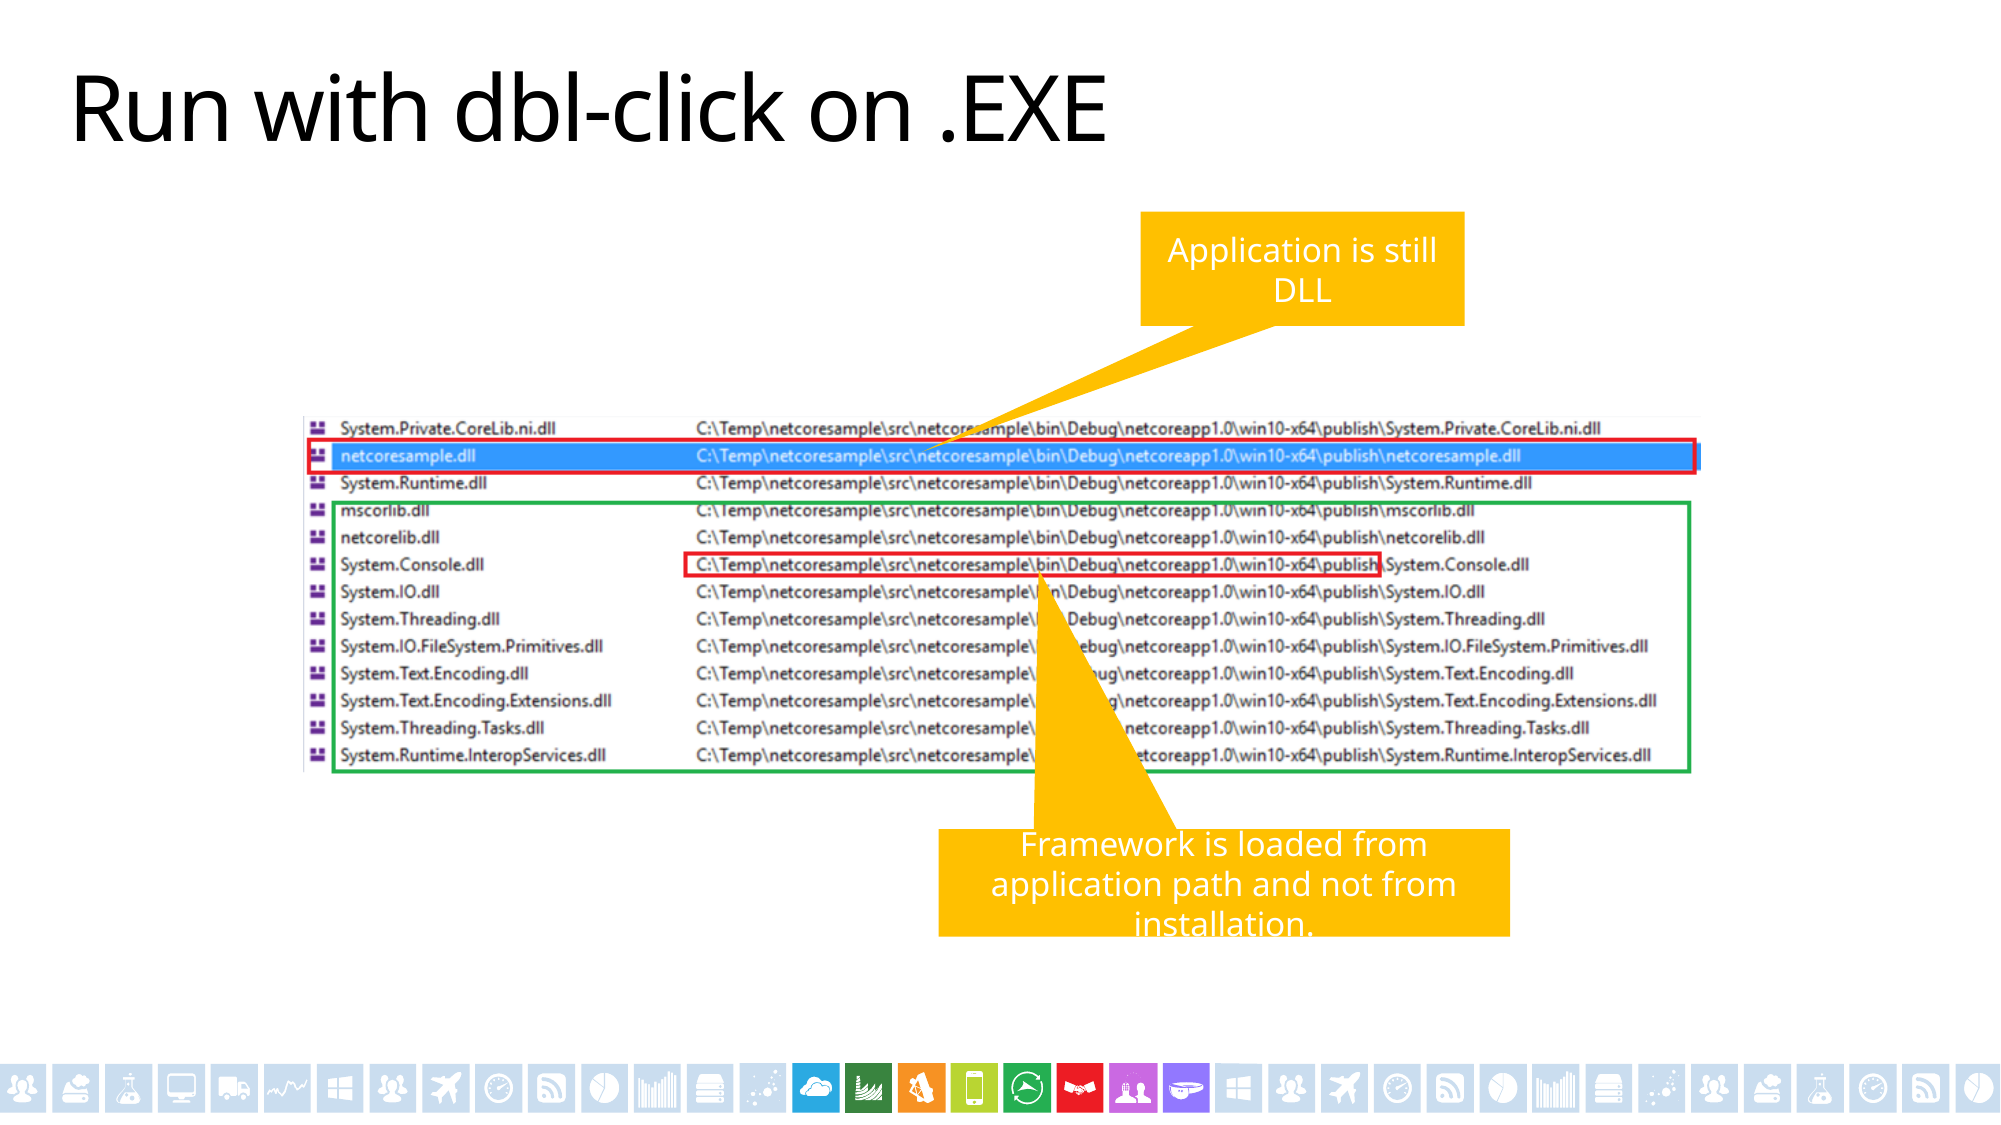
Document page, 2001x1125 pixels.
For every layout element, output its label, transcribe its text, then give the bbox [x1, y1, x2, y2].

title Run with dbl-click on .EXE [44, 47, 1957, 196]
picture [303, 415, 1702, 786]
text_box Framework is loaded from application path and not from installation. [937, 786, 1511, 938]
text_box Application is still DLL [999, 210, 1466, 415]
